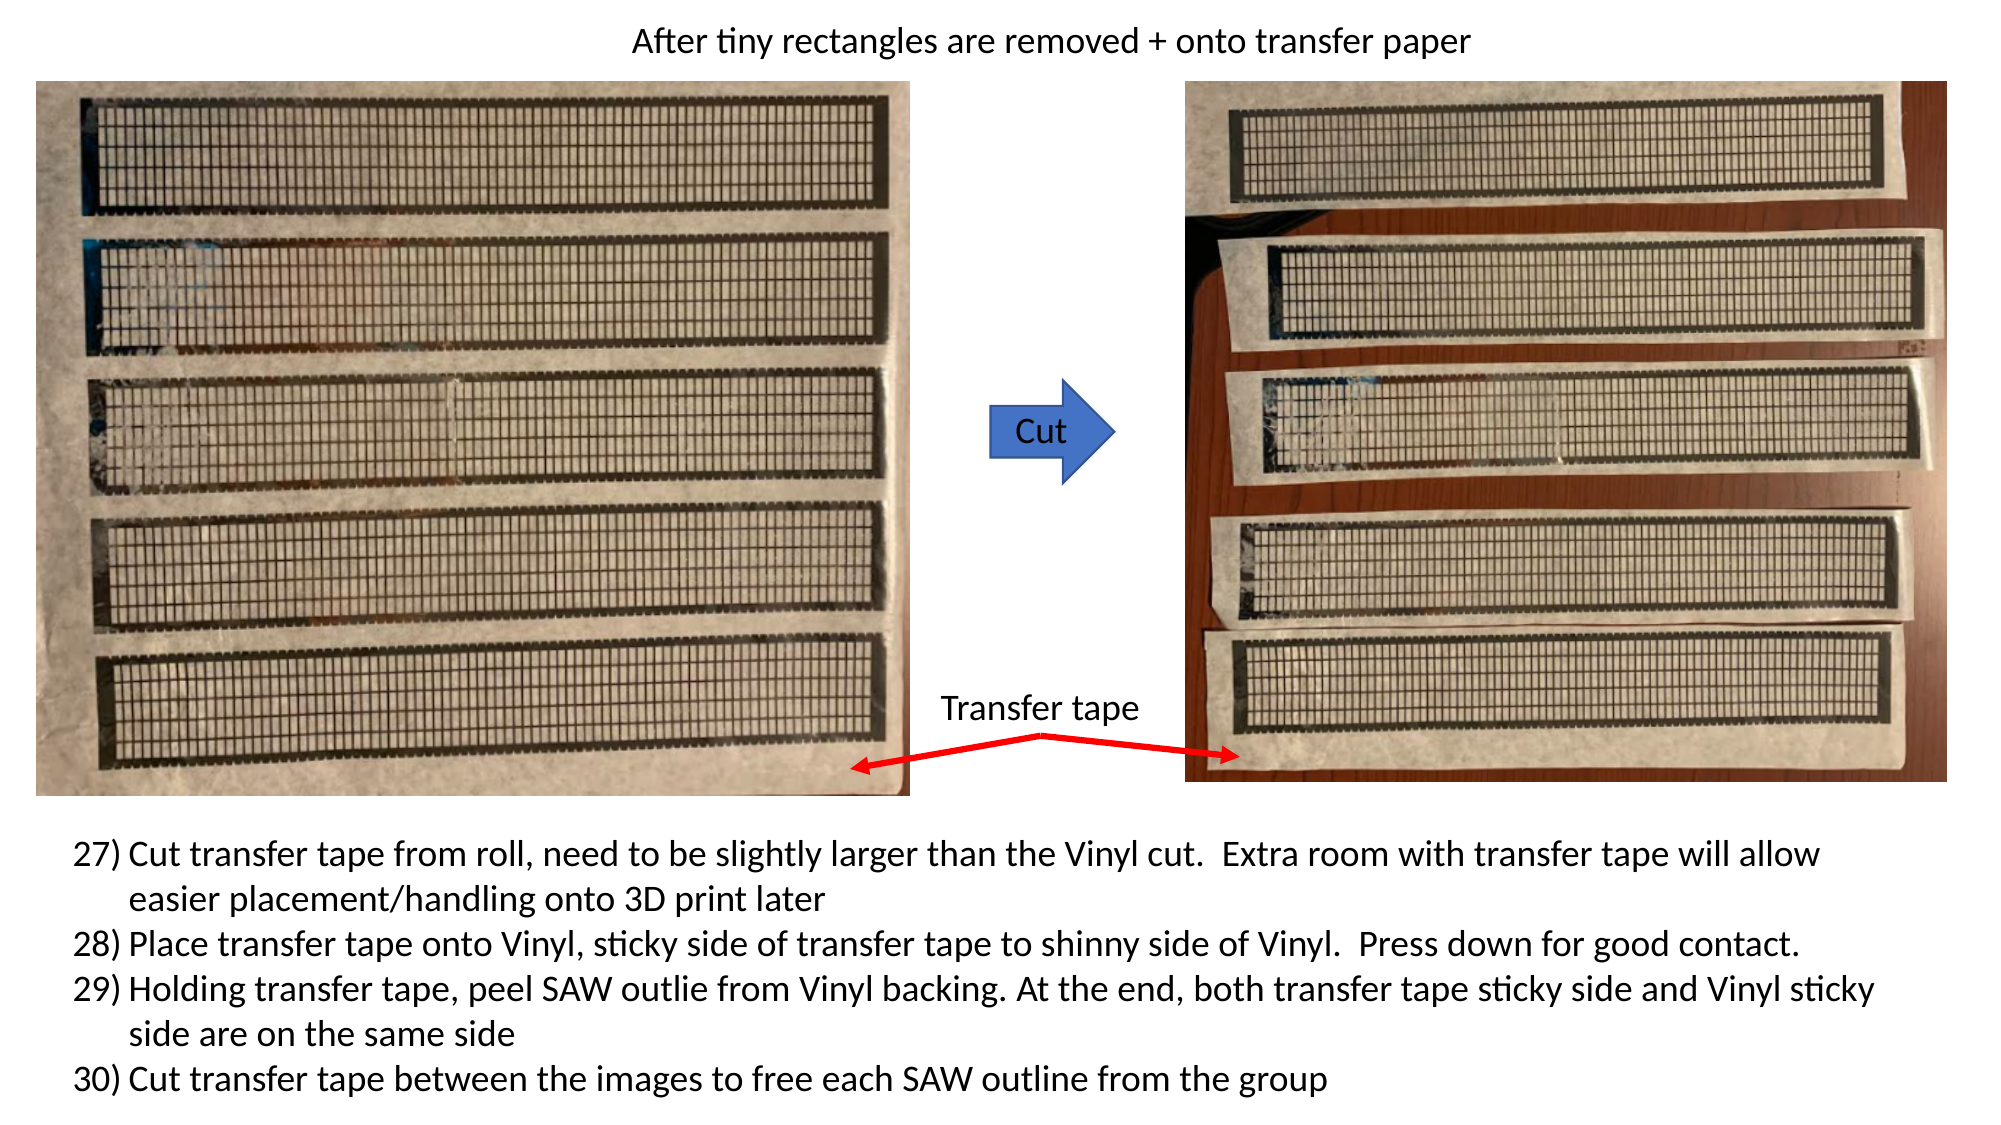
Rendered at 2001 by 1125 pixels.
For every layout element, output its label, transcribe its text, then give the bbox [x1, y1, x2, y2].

text_box [1061, 377, 1083, 398]
text_box Transfer tape [925, 676, 1156, 736]
text_box [989, 404, 1000, 459]
text_box Cut [1000, 398, 1107, 459]
text_box Cut transfer tape from roll, need to be slightly larger than the Vinyl cut. Extra room with transfer tape will allow easier placement/handling onto 3D print later Place transfer tape onto Vinyl, sticky side of transfer tape to shinny side of Vinyl. Press down for good contact. Holding transfer tape, peel SAW outlie from Vinyl backing. At the end, both transfer tape sticky side and Vinyl sticky side are on the same side Cut transfer tape between the images to free each SAW outline from the group [57, 821, 1934, 1125]
text_box [1107, 422, 1116, 441]
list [36, 81, 910, 796]
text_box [850, 736, 1041, 769]
text_box After tiny rectangles are removed + onto transfer paper [617, 8, 1488, 69]
picture [1185, 81, 1947, 782]
text_box [1061, 459, 1089, 486]
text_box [1041, 736, 1240, 757]
